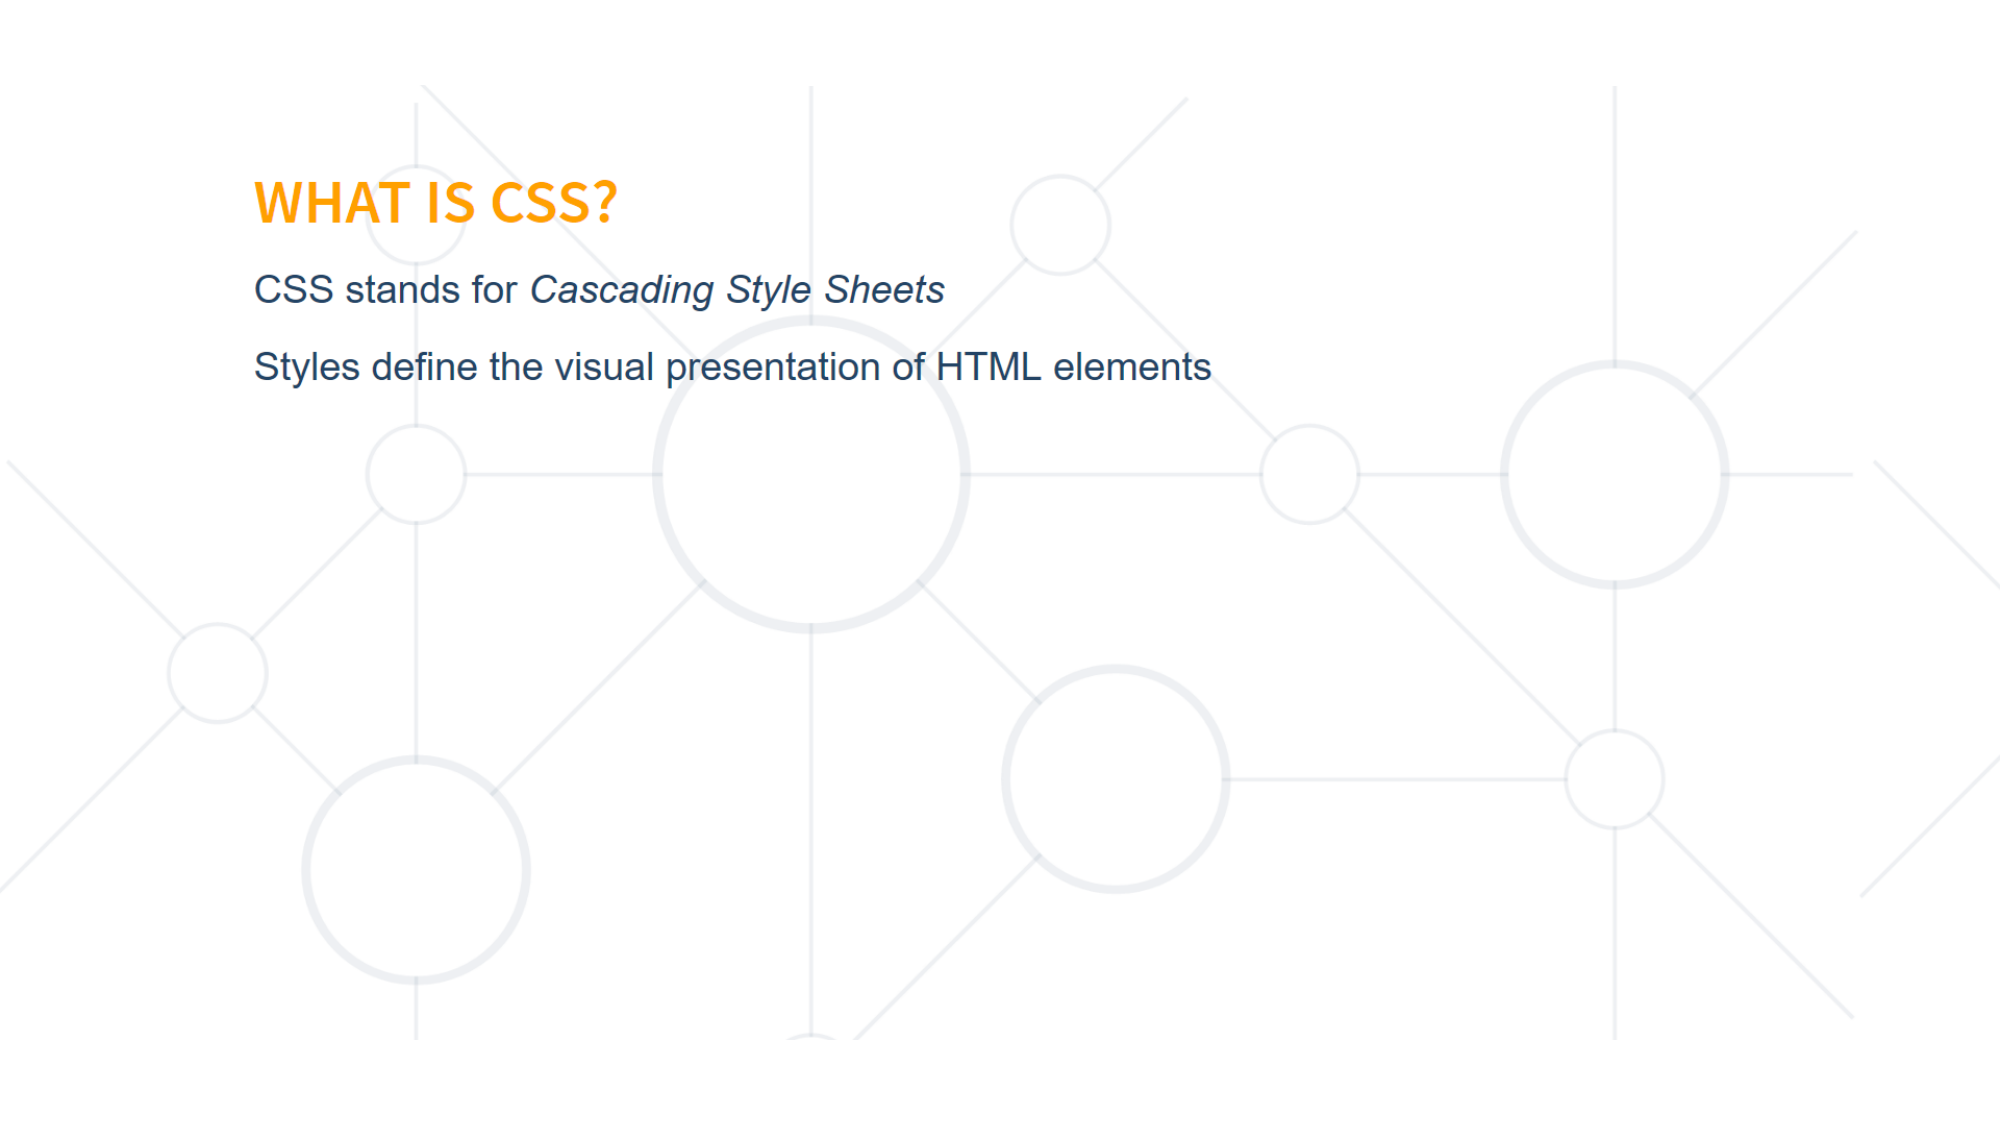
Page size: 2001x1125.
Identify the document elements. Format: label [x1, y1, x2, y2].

picture [0, 85, 2000, 1040]
